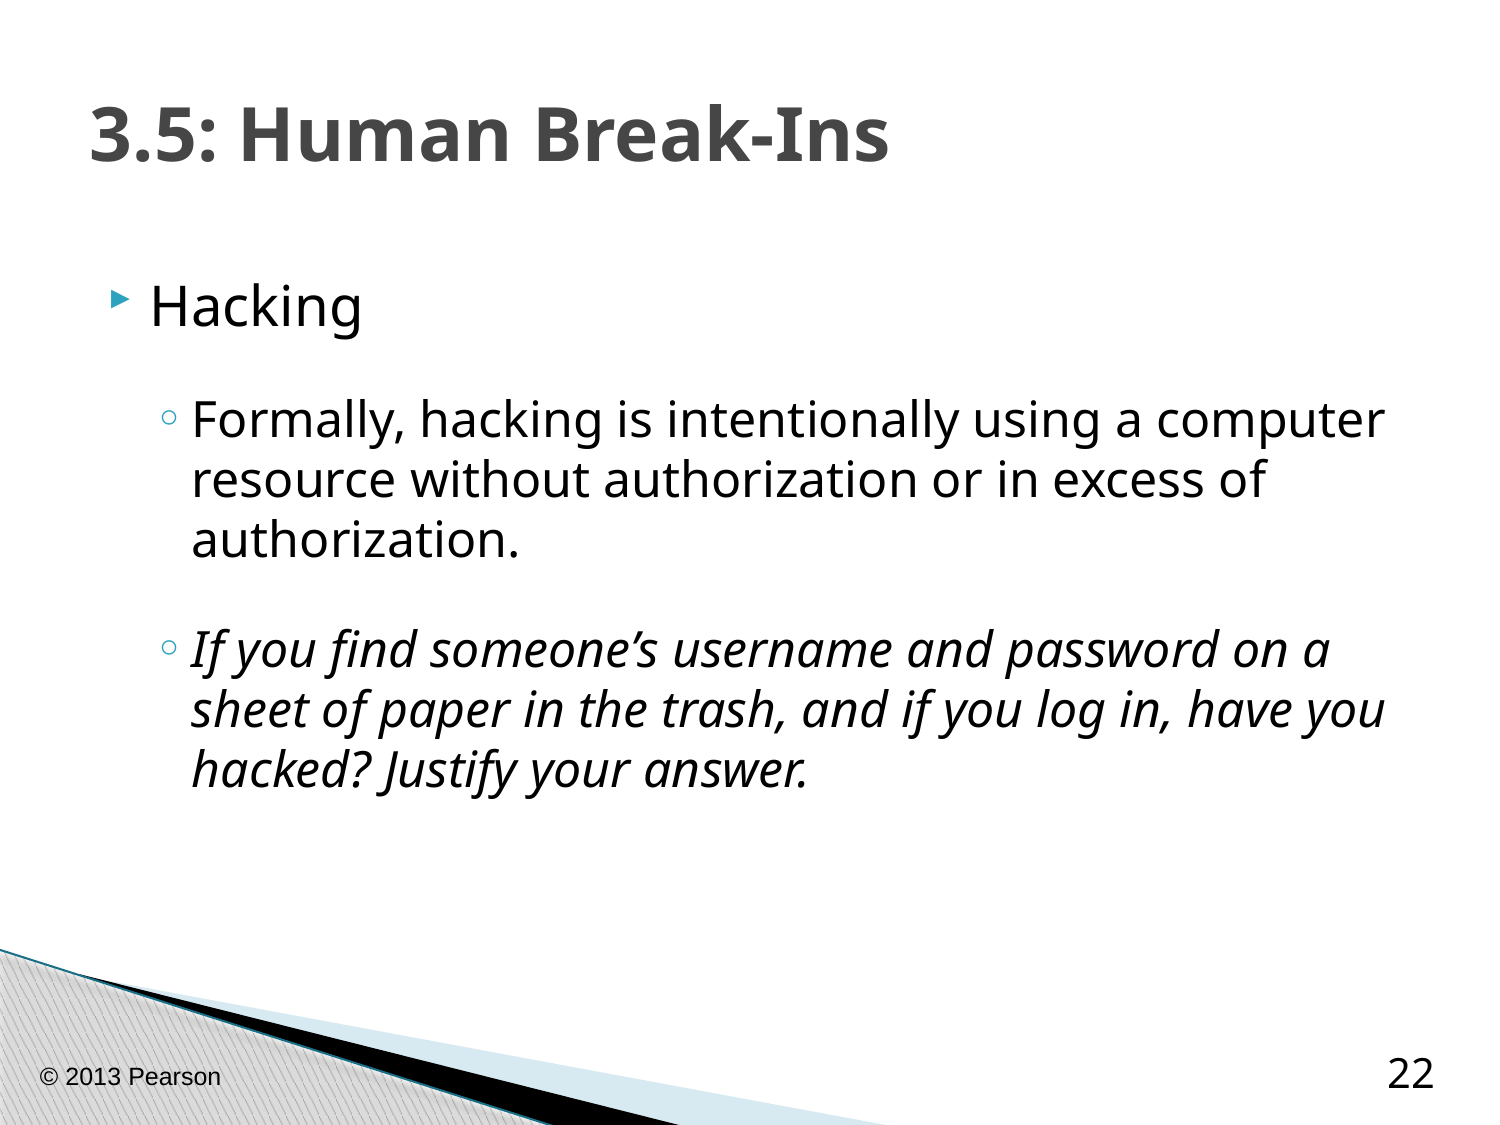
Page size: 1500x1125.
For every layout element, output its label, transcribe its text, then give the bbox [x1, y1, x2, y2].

slide_number 22 [1325, 1051, 1450, 1112]
footer © 2013 Pearson [24, 1050, 238, 1098]
list Hacking Formally, hacking is intentionally using a computer resource without authorization or in excess of authorization. If you find someone’s username and password on a sheet of paper in the trash, and if you log in, have you hacked? Justify your answer. [74, 262, 1426, 986]
title 3.5: Human Break-Ins [75, 50, 1425, 213]
